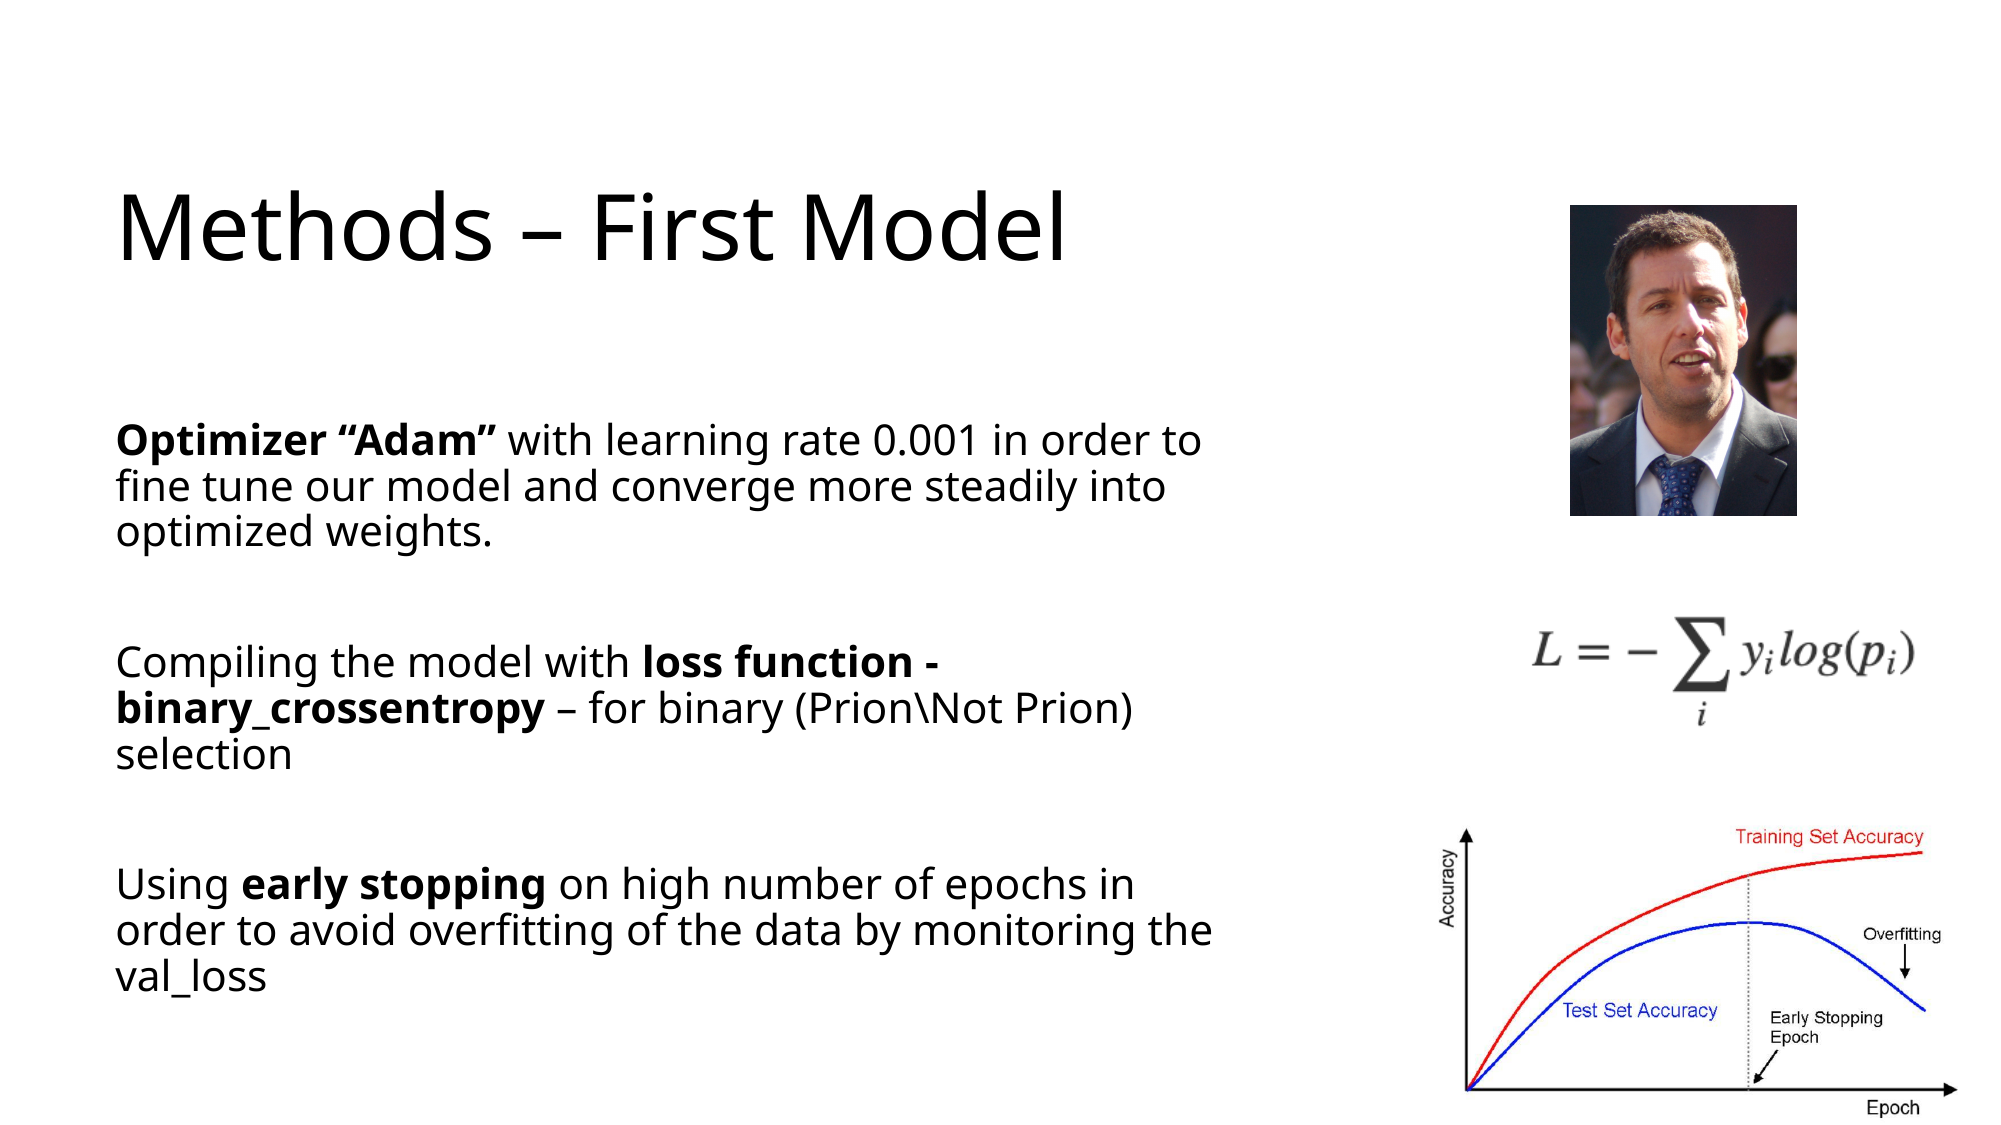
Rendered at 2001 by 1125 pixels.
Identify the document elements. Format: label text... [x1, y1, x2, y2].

picture [1419, 569, 2000, 731]
picture [1570, 205, 1797, 517]
list Optimizer “Adam” with learning rate 0.001 in order to fine tune our model and converge more steadily into optimized weights. Compiling the model with loss function - binary_crossentropy – for binary (Prion\Not Prion) selection Using early stopping on high number of epochs in order to avoid overfitting of the data by monitoring the val_loss [100, 410, 1247, 1014]
picture [1419, 816, 2000, 1125]
title Methods – First Model [100, 122, 1247, 289]
